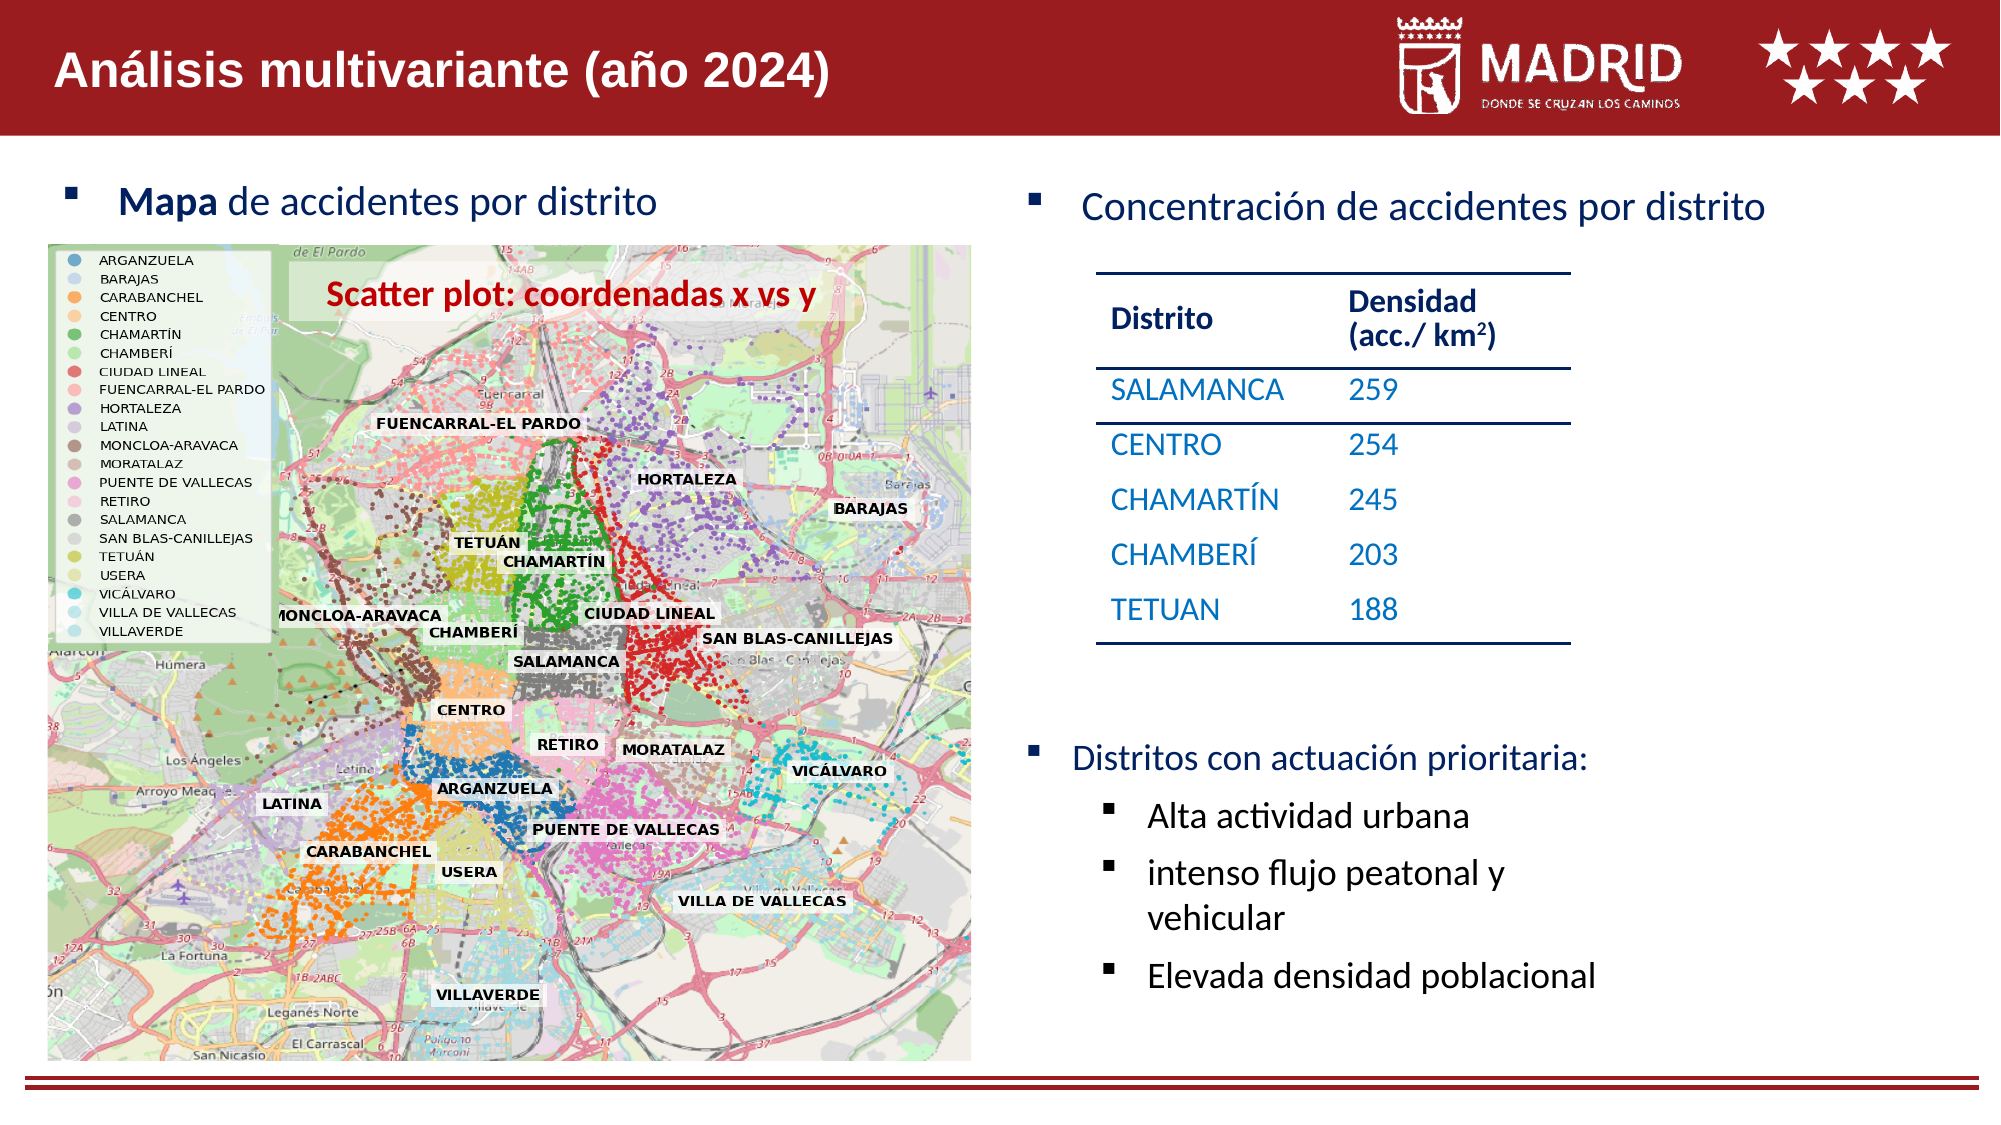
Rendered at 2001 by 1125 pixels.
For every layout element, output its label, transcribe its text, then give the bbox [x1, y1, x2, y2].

text_box Distritos con actuación prioritaria: Alta actividad urbana intenso flujo peatonal y vehicular Elevada densidad poblacional [1010, 725, 1615, 1004]
table_header Distrito [1096, 275, 1333, 367]
table_cell 203 [1333, 533, 1571, 588]
text_box Mapa de accidentes por distrito [47, 165, 1143, 231]
text_box Análisis multivariante (año 2024) [38, 29, 885, 105]
table_cell 188 [1333, 588, 1571, 642]
table_cell 259 [1333, 370, 1571, 422]
table_cell 254 [1333, 425, 1571, 478]
table_cell CHAMBERÍ [1096, 533, 1333, 588]
table_cell CHAMARTÍN [1096, 478, 1333, 533]
text_box [0, 0, 2000, 137]
picture [1715, 23, 1994, 113]
table_cell 245 [1333, 478, 1571, 533]
table_header Densidad (acc./ km2) [1333, 275, 1571, 367]
table_cell CENTRO [1096, 425, 1333, 478]
text_box Concentración de accidentes por distrito [1010, 171, 1883, 237]
table_cell TETUAN [1096, 588, 1333, 642]
table_cell SALAMANCA [1096, 370, 1333, 422]
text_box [38, 232, 972, 1061]
picture [1393, 13, 1703, 114]
